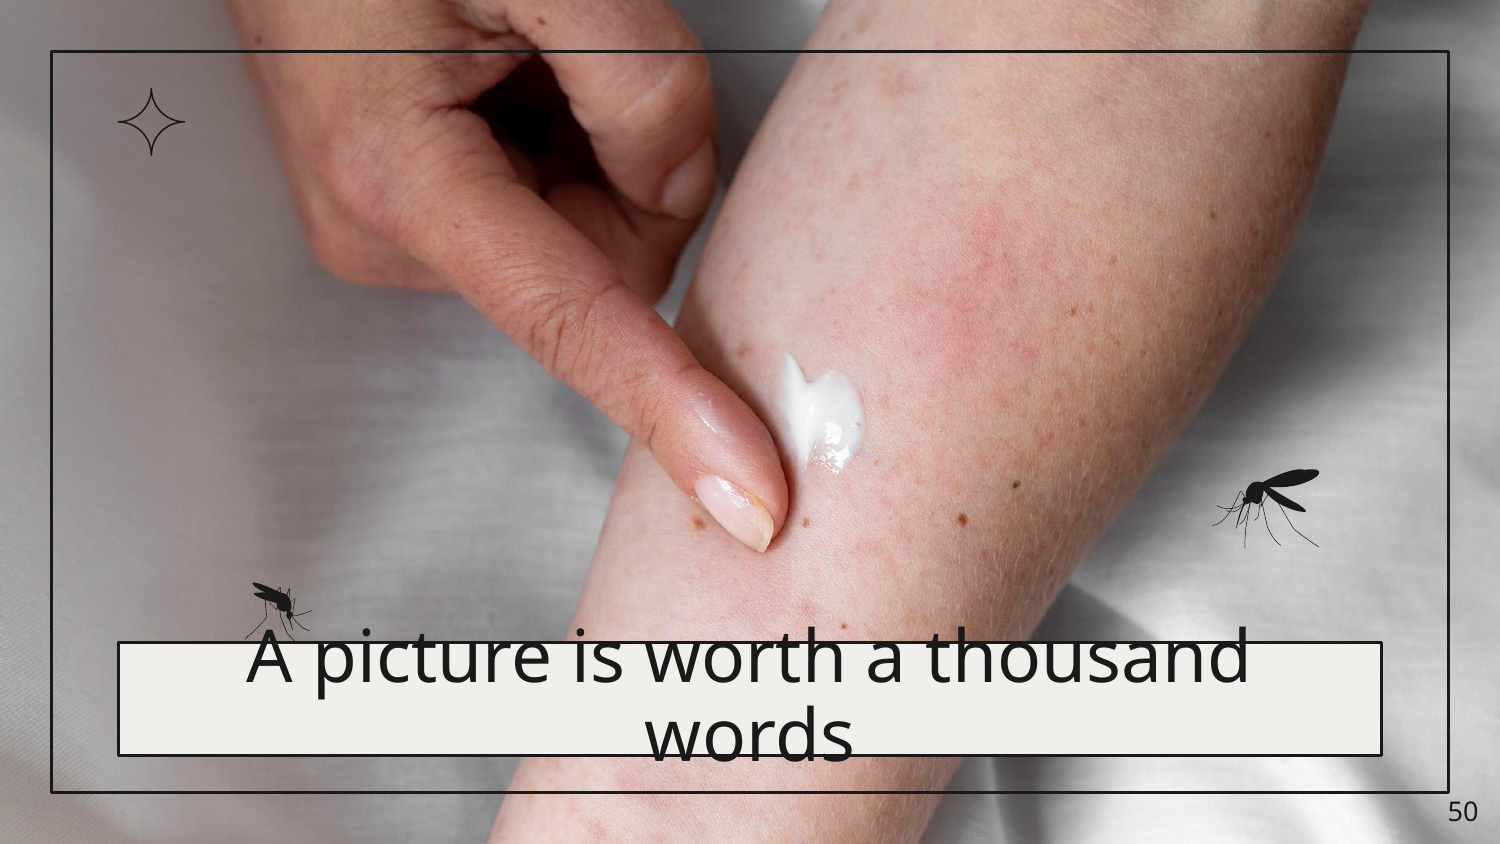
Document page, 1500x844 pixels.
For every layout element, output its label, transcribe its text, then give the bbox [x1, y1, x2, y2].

text_box [118, 88, 185, 156]
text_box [244, 582, 313, 643]
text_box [1212, 468, 1321, 549]
picture [53, 53, 1447, 791]
title A picture is worth a thousand words [117, 641, 1383, 757]
picture [0, 0, 1500, 844]
slide_number ‹#› [1403, 779, 1494, 844]
